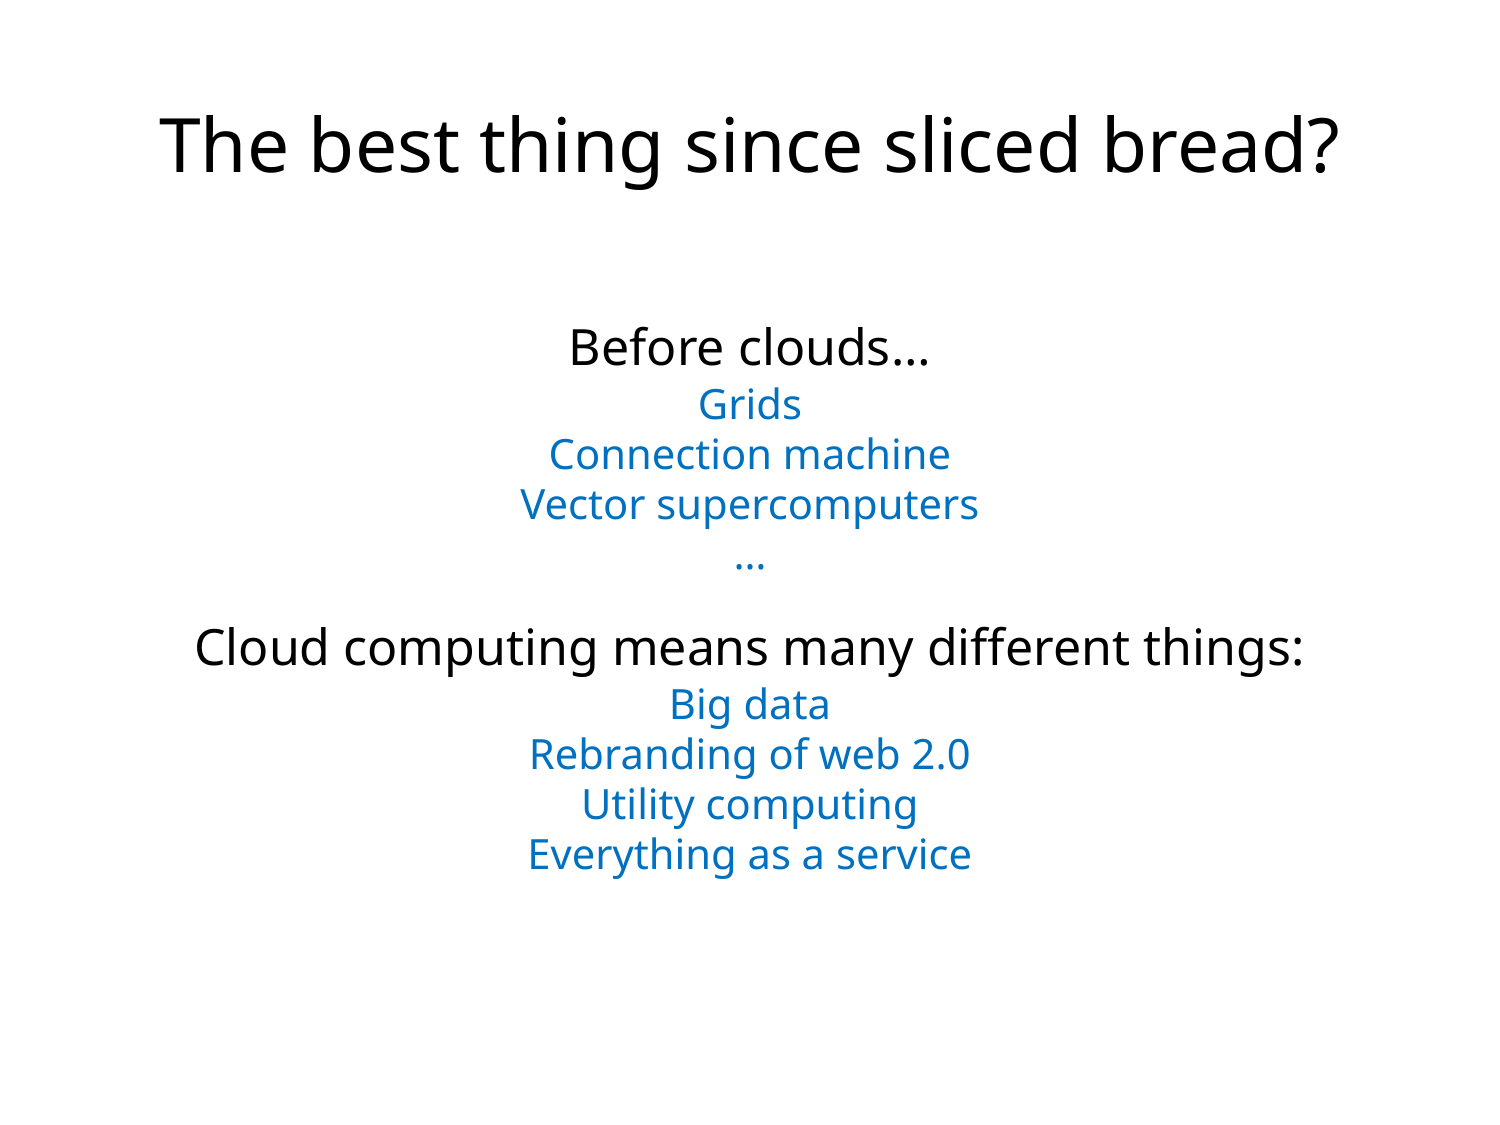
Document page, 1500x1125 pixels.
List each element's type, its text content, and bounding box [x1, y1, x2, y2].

text_box The best thing since sliced bread? [0, 90, 1500, 203]
text_box Cloud computing means many different things: [0, 607, 1500, 670]
text_box Before clouds… [0, 307, 1500, 370]
text_box Big data Rebranding of web 2.0 Utility computing Everything as a service [0, 670, 1500, 886]
text_box Grids Connection machine Vector supercomputers … [0, 370, 1500, 586]
